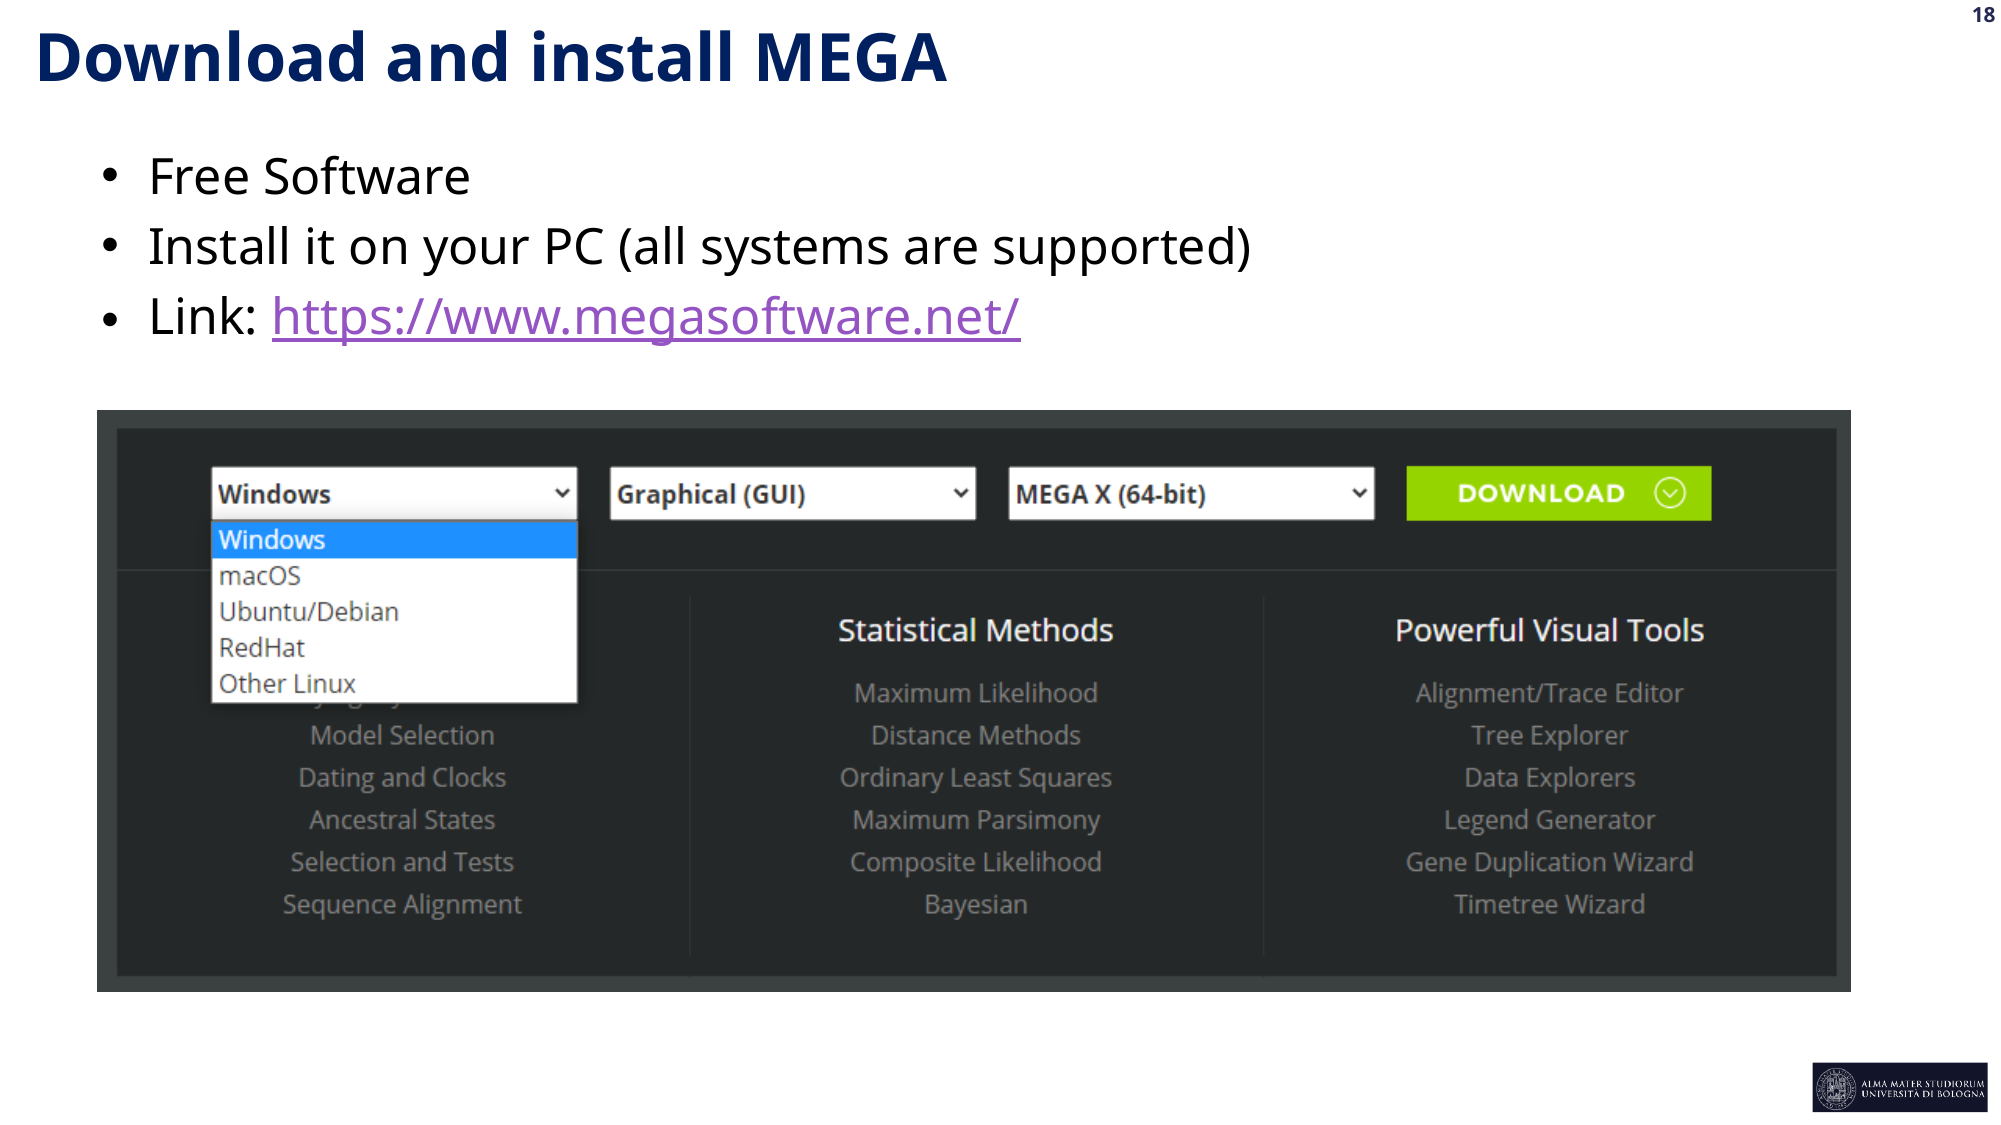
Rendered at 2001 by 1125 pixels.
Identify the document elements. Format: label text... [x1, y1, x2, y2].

list Download and install MEGA [19, 7, 1930, 102]
list Free Software Install it on your PC (all systems are supported) Link: https://www.megasoftware.net/ [86, 137, 1930, 375]
picture [1812, 1062, 1988, 1113]
picture [97, 410, 1852, 992]
